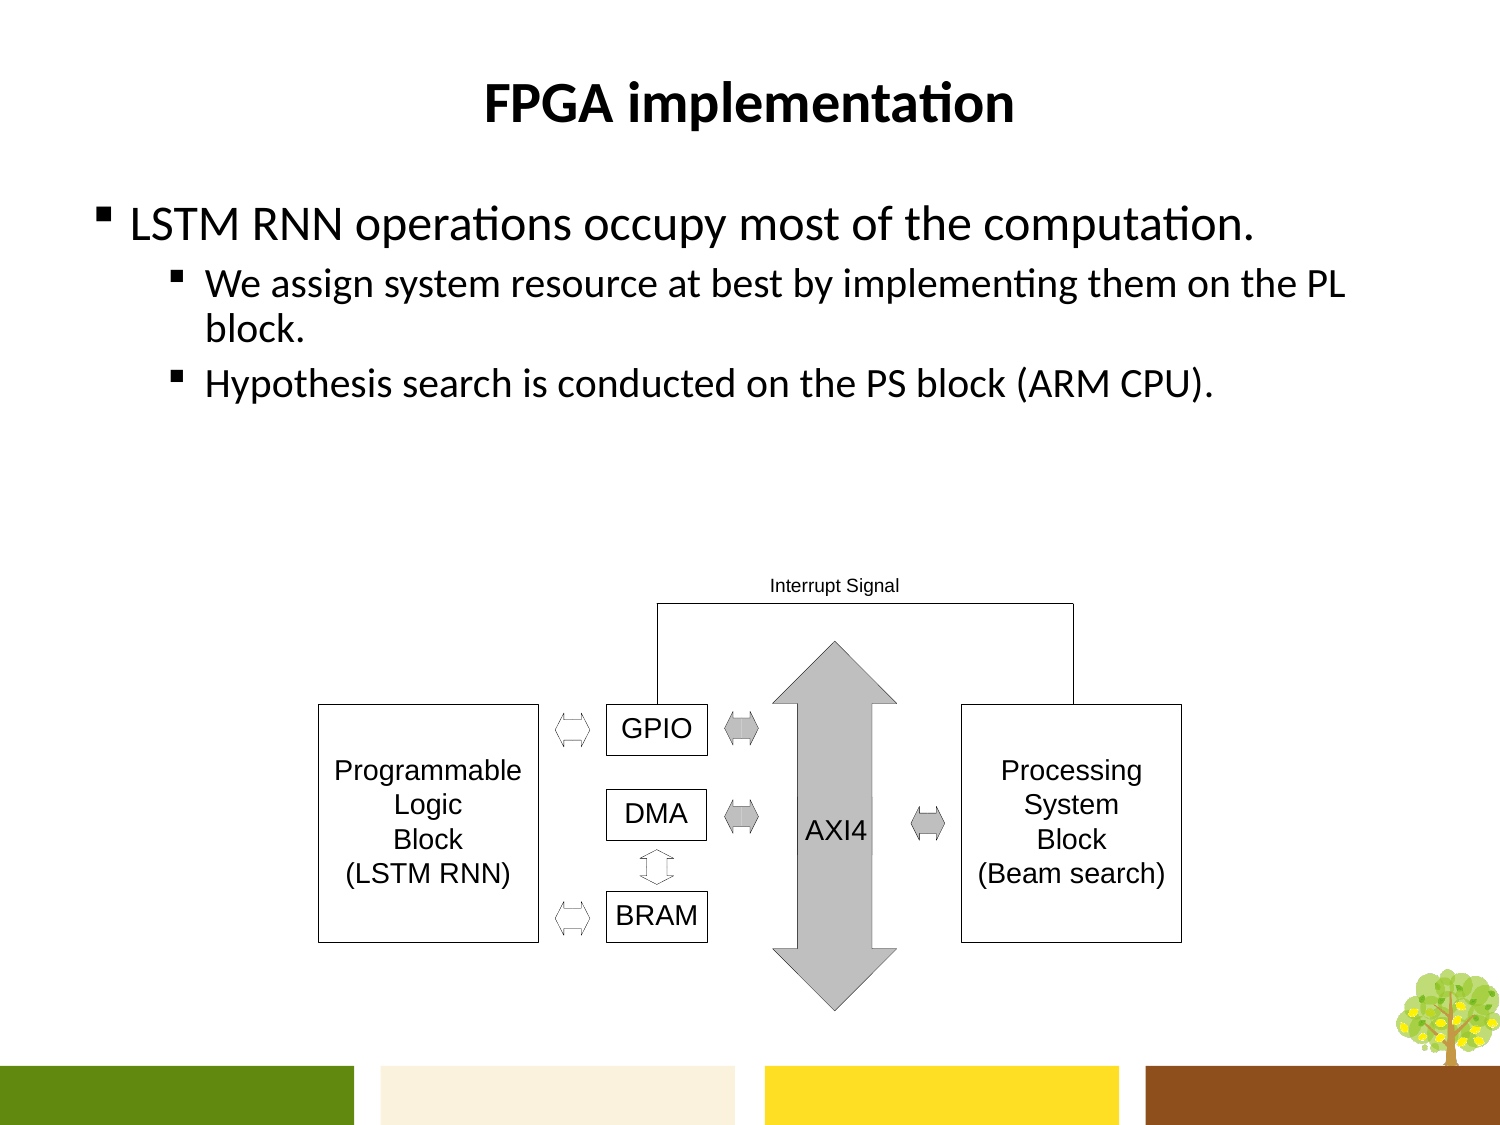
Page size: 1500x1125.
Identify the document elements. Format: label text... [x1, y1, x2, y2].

picture [316, 570, 1184, 1013]
picture [1396, 969, 1500, 1066]
title FPGA implementation [103, 59, 1397, 149]
list LSTM RNN operations occupy most of the computation. We assign system resource at best by implementing them on the PL block. Hypothesis search is conducted on the PS block (ARM CPU). [77, 189, 1448, 791]
